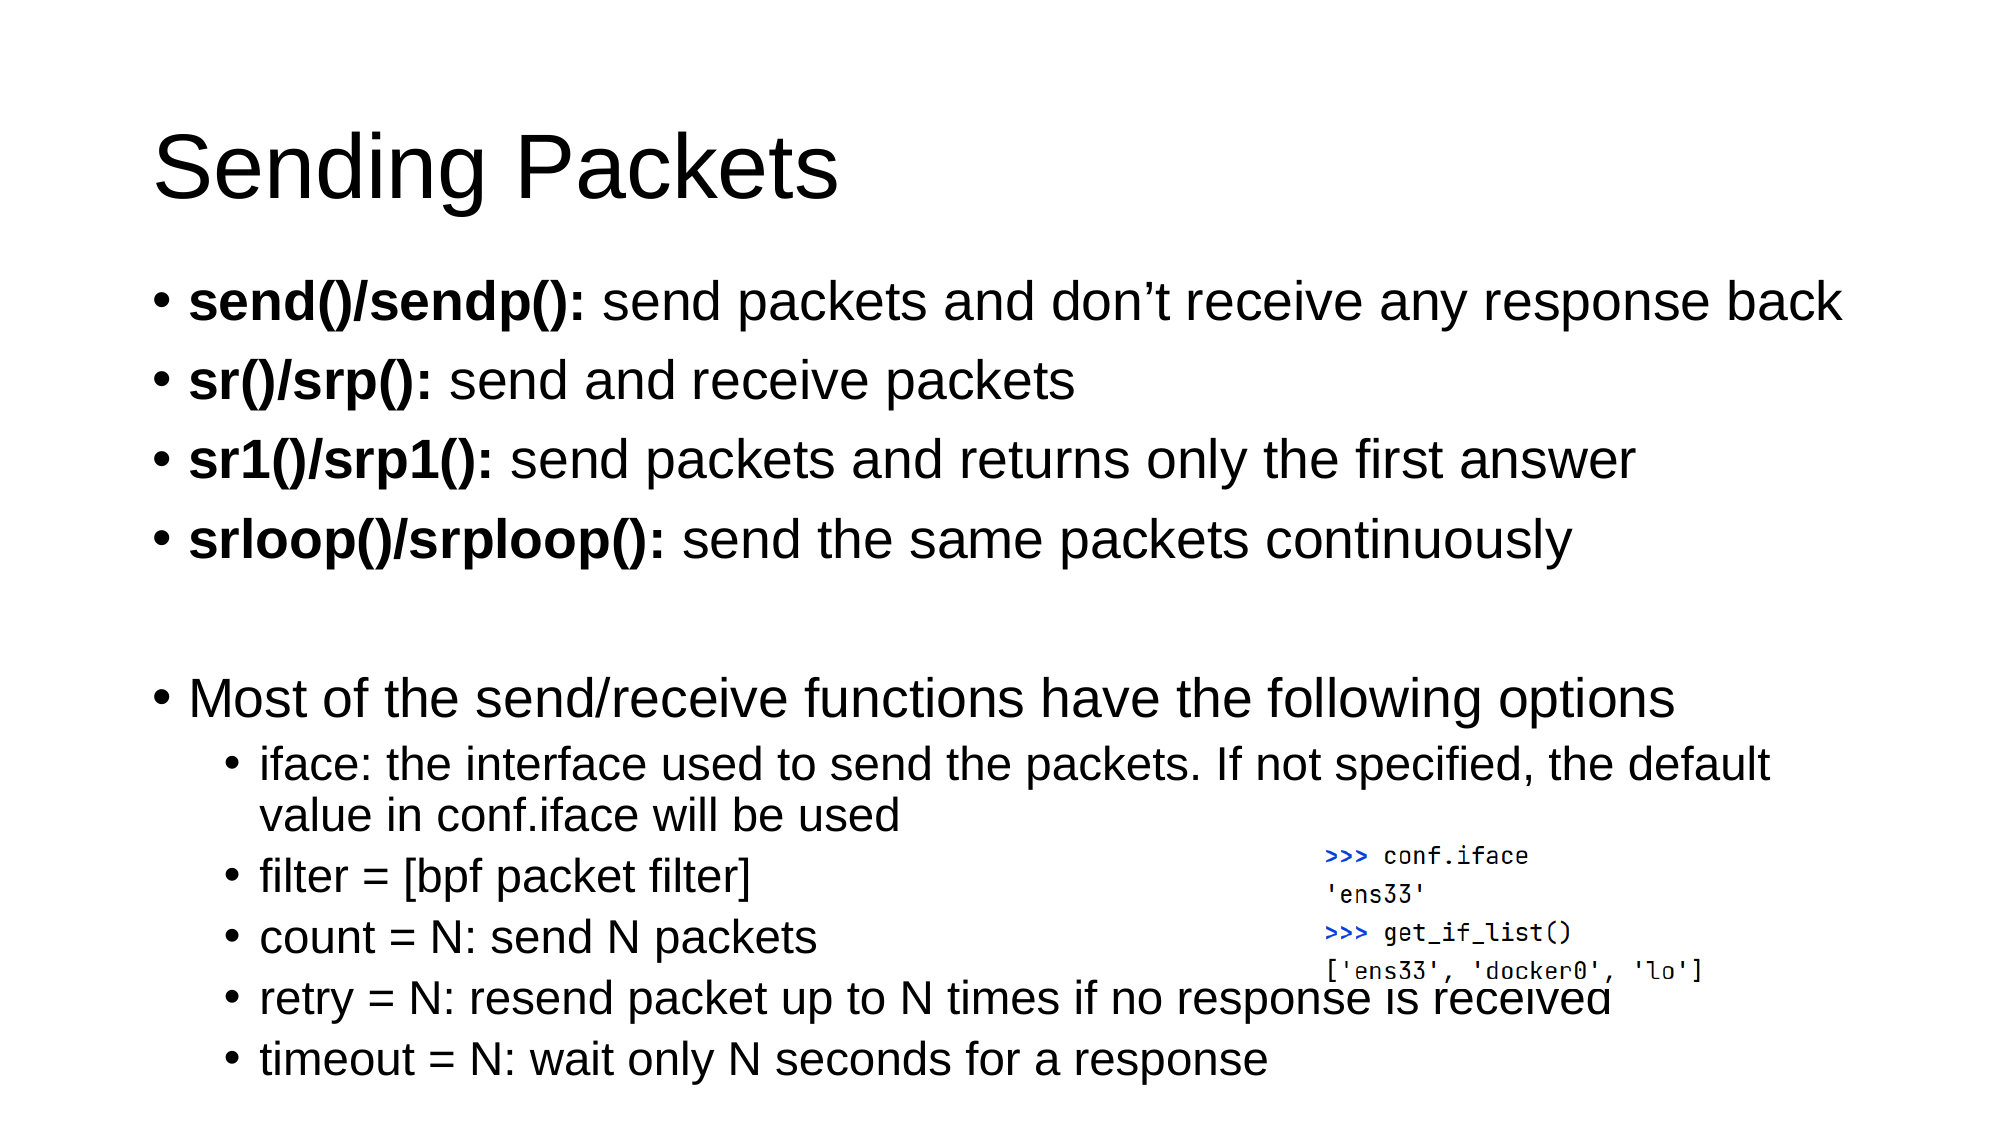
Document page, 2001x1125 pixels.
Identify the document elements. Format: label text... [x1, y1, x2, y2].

title Sending Packets [137, 59, 1863, 264]
list send()/sendp(): send packets and don’t receive any response back sr()/srp(): send and receive packets sr1()/srp1(): send packets and returns only the first answer srloop()/srploop(): send the same packets continuously Most of the send/receive functions have the following options iface: the interface used to send the packets. If not specified, the default value in conf.iface will be used filter = [bpf packet filter] count = N: send N packets retry = N: resend packet up to N times if no response is received timeout = N: wait only N seconds for a response [137, 264, 1863, 1117]
picture [1326, 840, 1855, 989]
